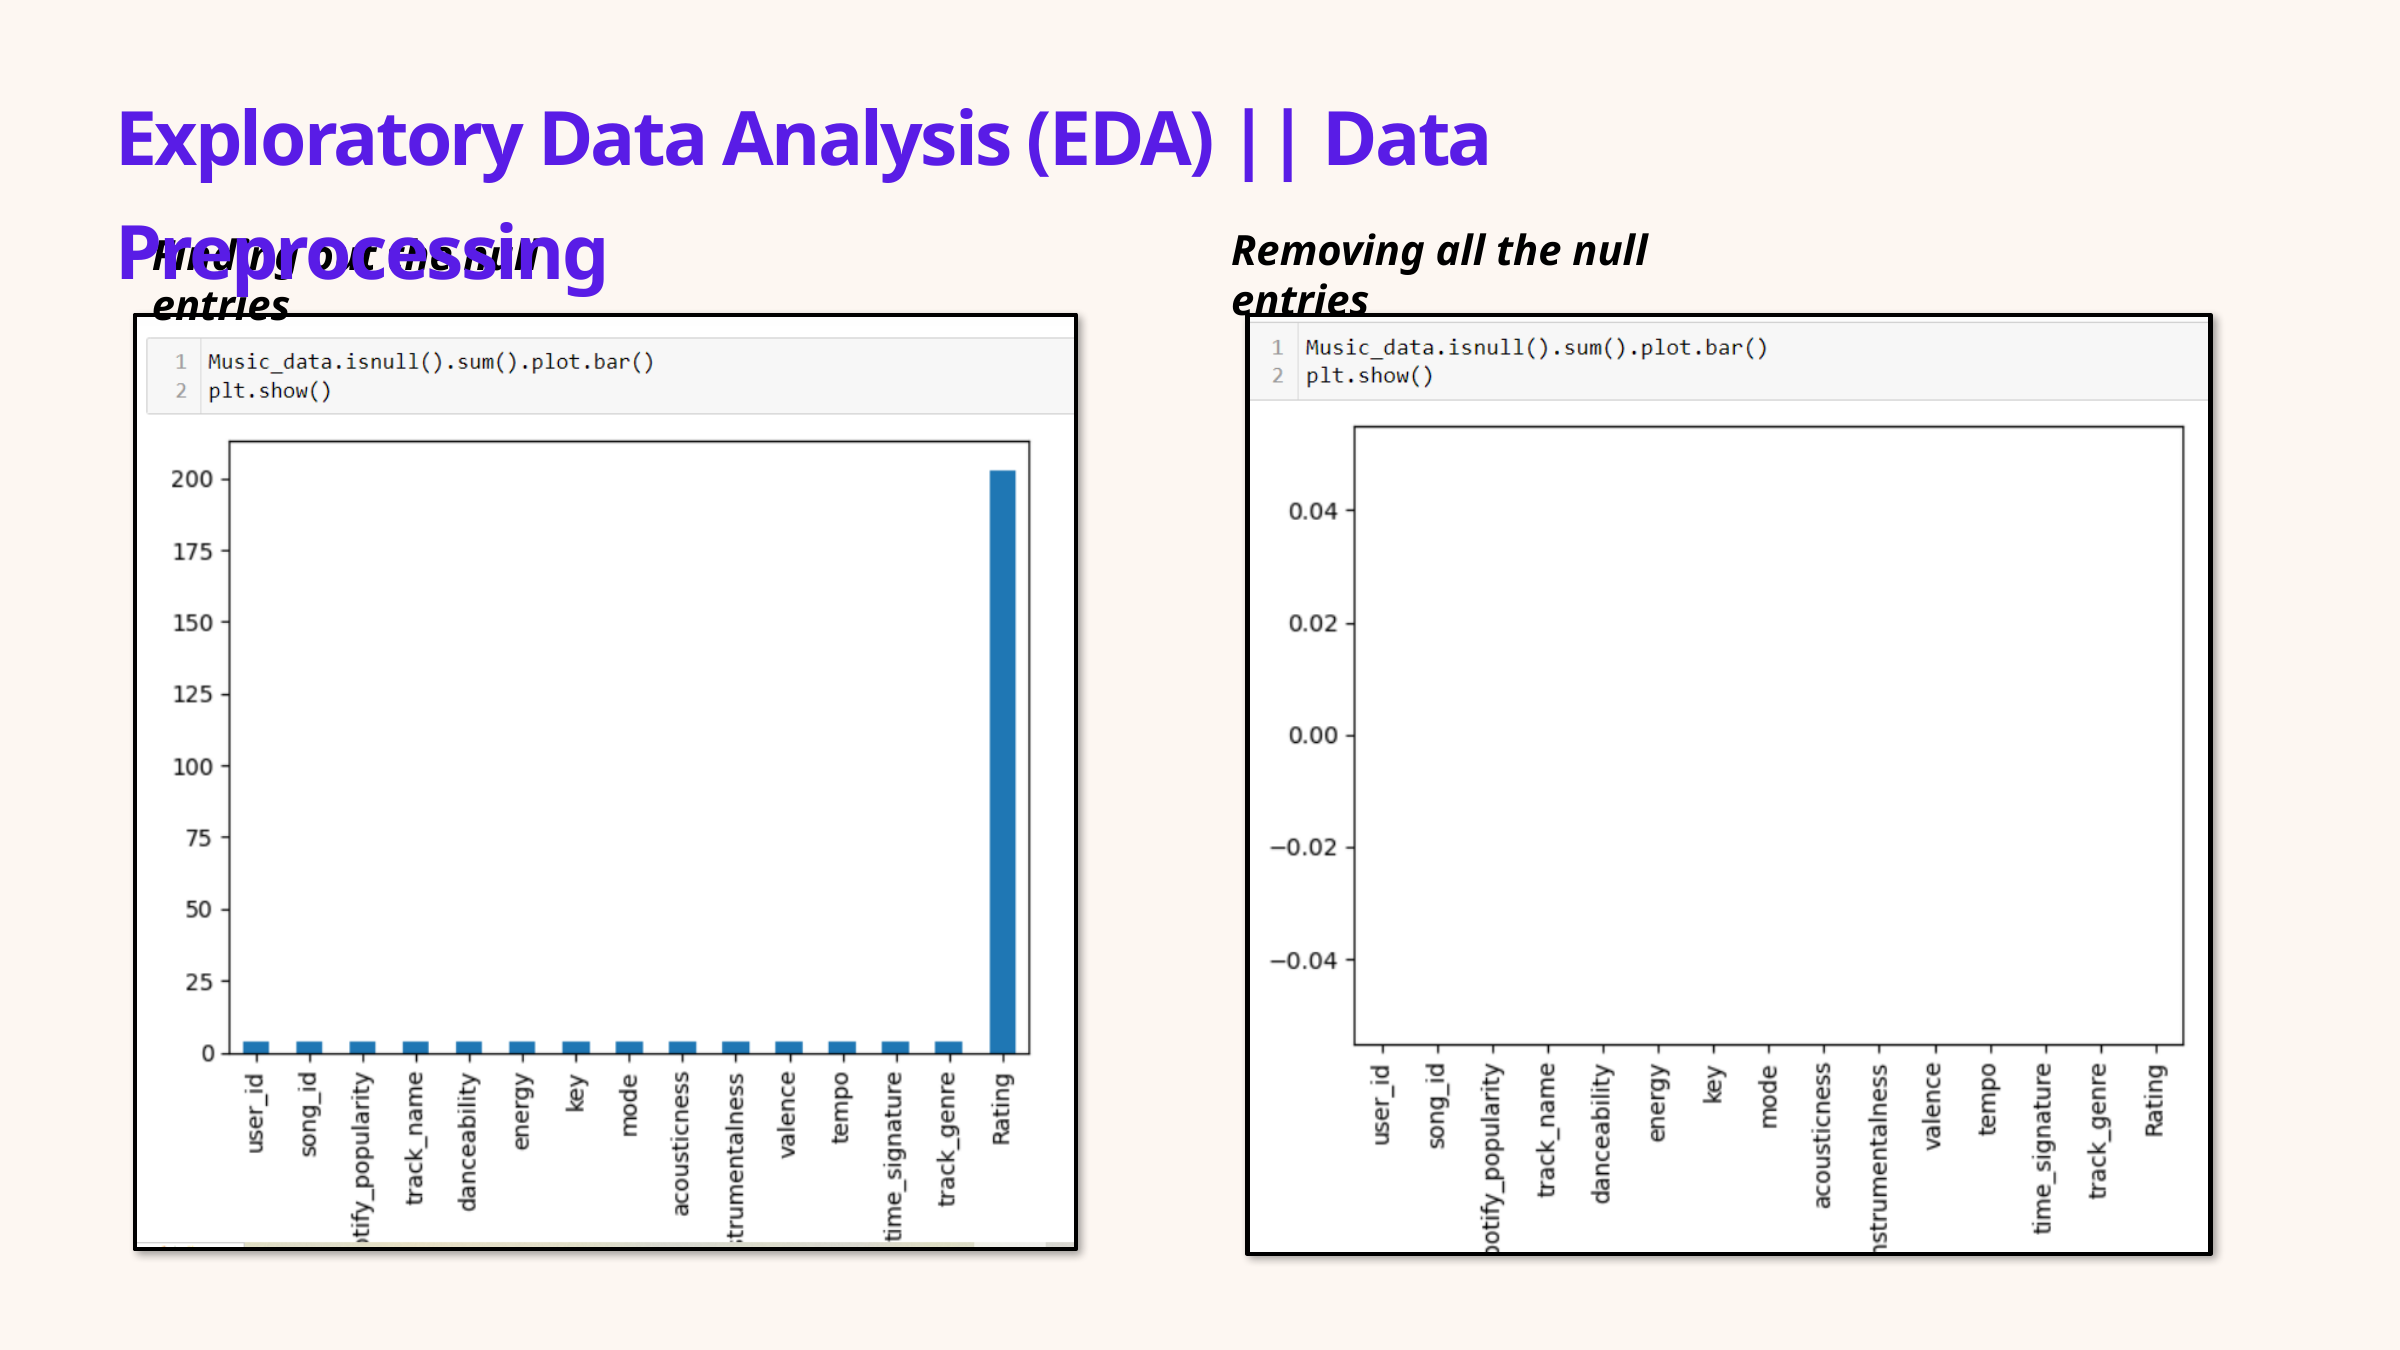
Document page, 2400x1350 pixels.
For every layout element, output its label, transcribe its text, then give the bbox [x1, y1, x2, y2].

text_box Finding out the null entries [137, 302, 684, 317]
picture [1249, 317, 2209, 1252]
picture [137, 317, 1074, 1247]
text_box Removing all the null entries [1216, 302, 1764, 331]
text_box Exploratory Data Analysis (EDA) || Data Preprocessing [100, 58, 1856, 302]
